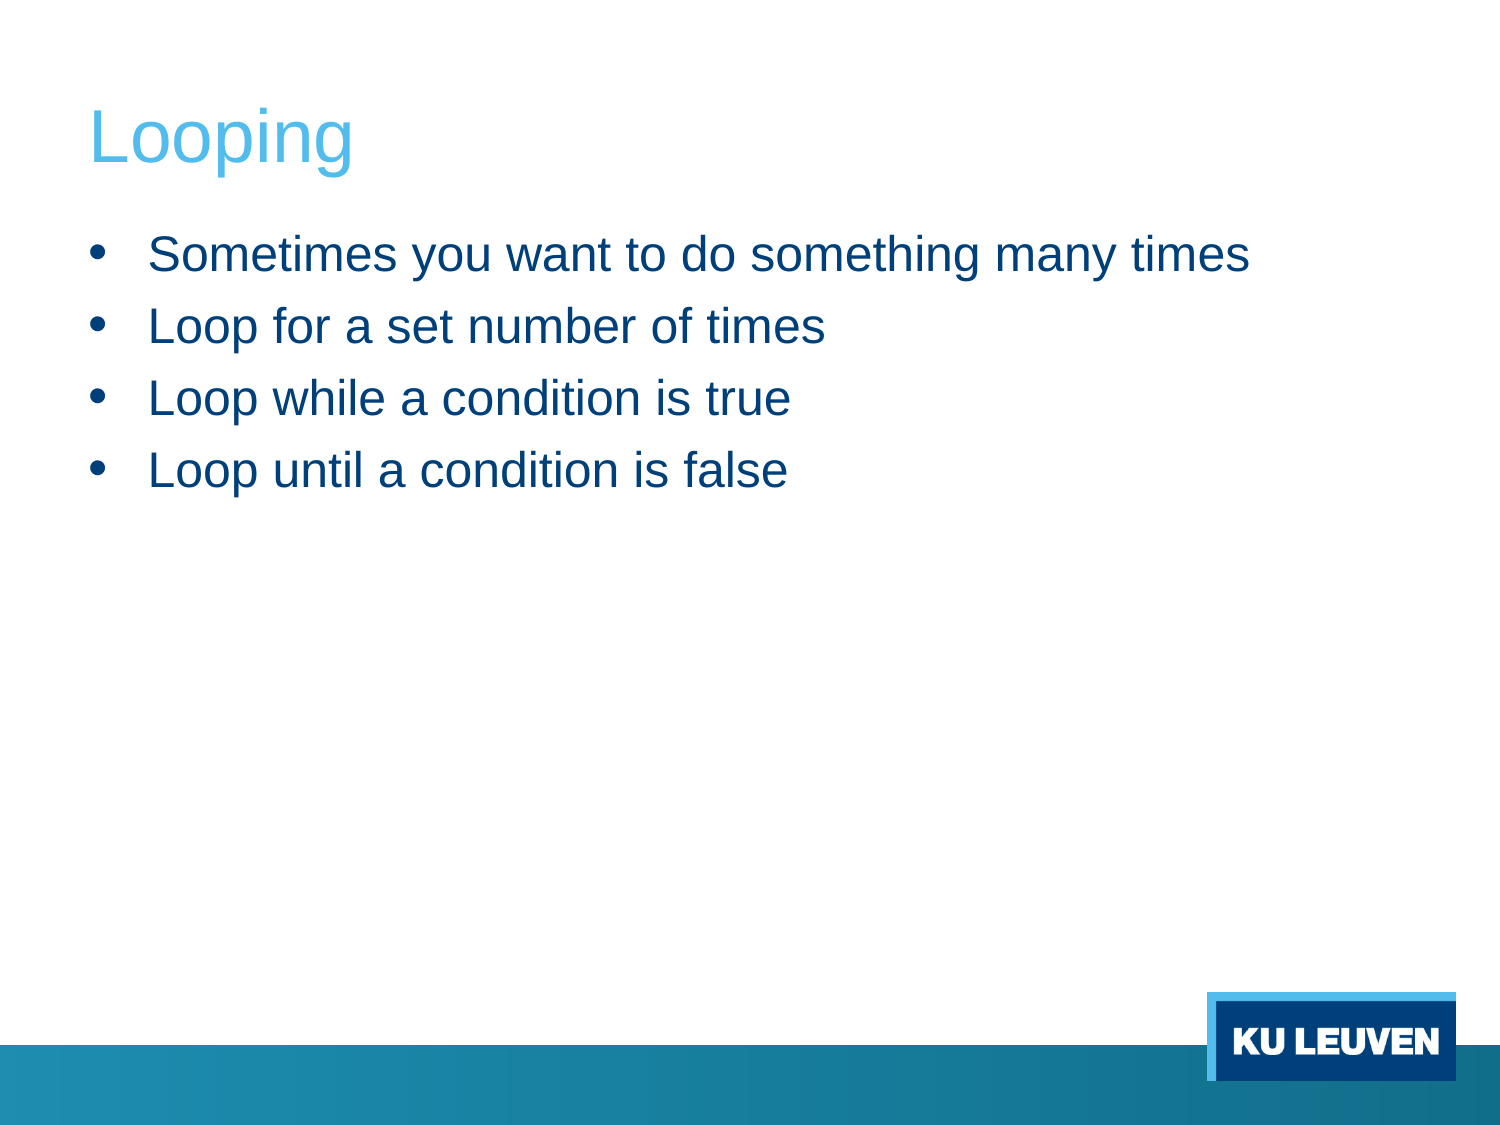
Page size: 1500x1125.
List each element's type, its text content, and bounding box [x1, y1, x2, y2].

list Sometimes you want to do something many times Loop for a set number of times Loop while a condition is true Loop until a condition is false [88, 221, 1456, 622]
title Looping [88, 29, 1456, 178]
picture [1207, 992, 1456, 1081]
